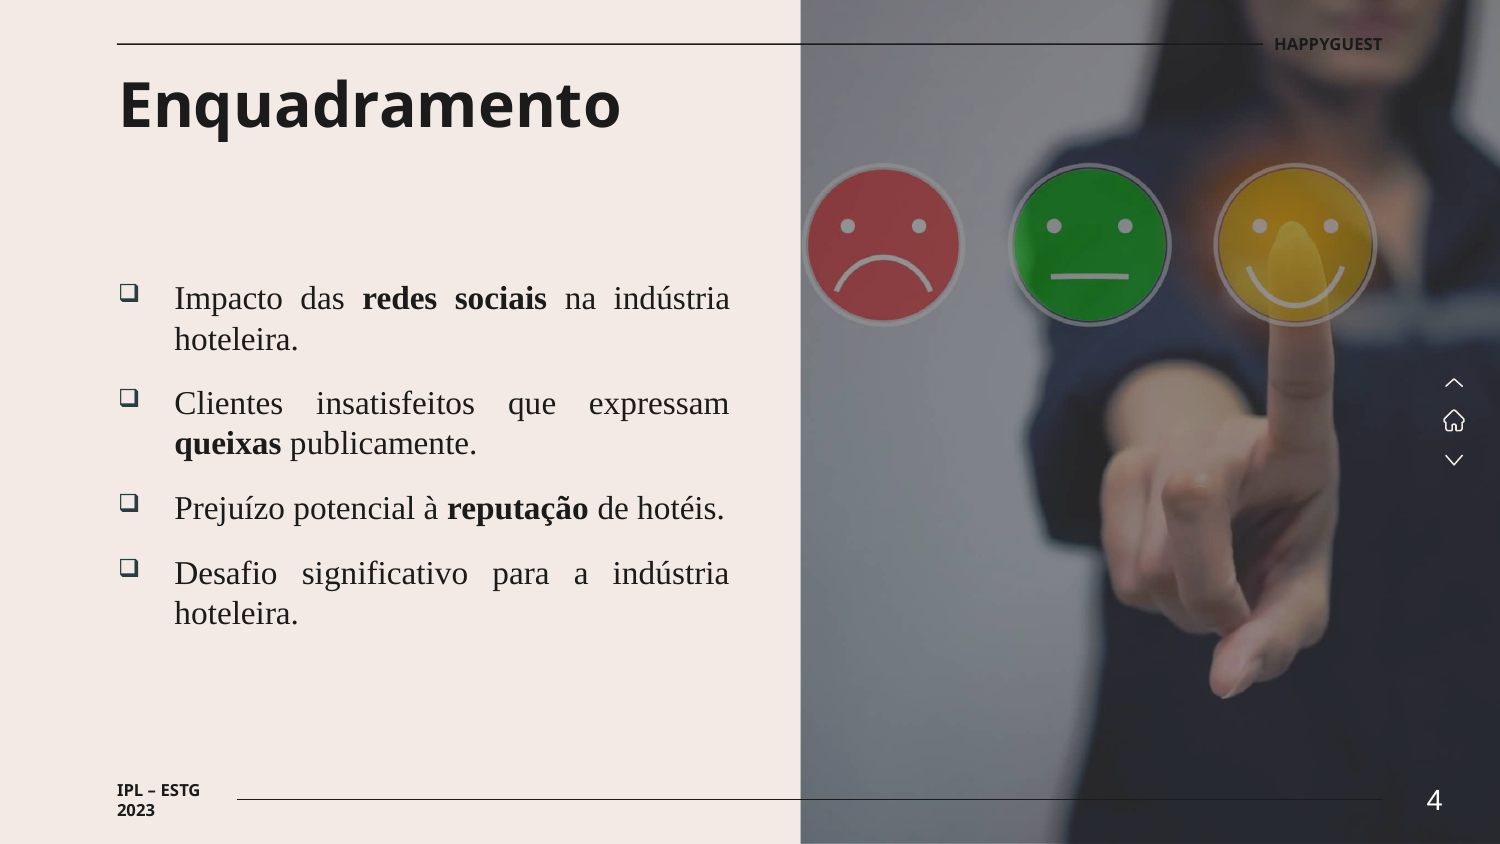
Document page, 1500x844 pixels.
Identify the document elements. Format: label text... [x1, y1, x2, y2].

picture [800, 0, 1500, 844]
title Enquadramento [118, 64, 750, 140]
subtitle Impacto das redes sociais na indústria hoteleira. Clientes insatisfeitos que expressam queixas publicamente. Prejuízo potencial à reputação de hotéis. Desafio significativo para a indústria hoteleira. [118, 215, 731, 693]
title IPL – ESTG 2023 [116, 787, 237, 812]
